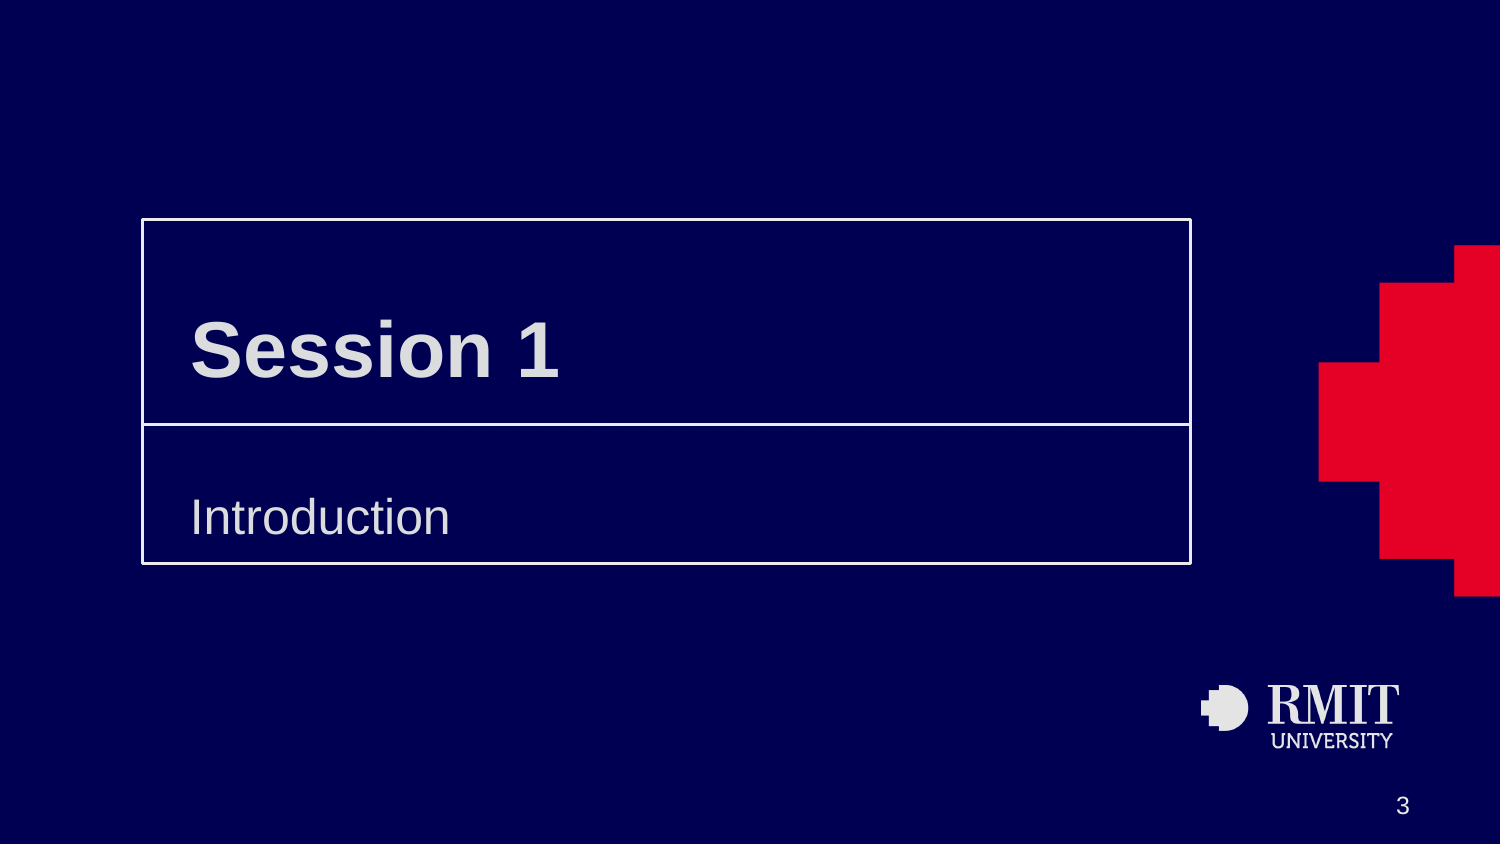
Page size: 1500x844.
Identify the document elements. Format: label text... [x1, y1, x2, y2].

title Session 1 [141, 218, 1192, 423]
picture [0, 0, 1500, 844]
slide_number 3 [1074, 782, 1425, 827]
list Introduction [141, 423, 1192, 565]
